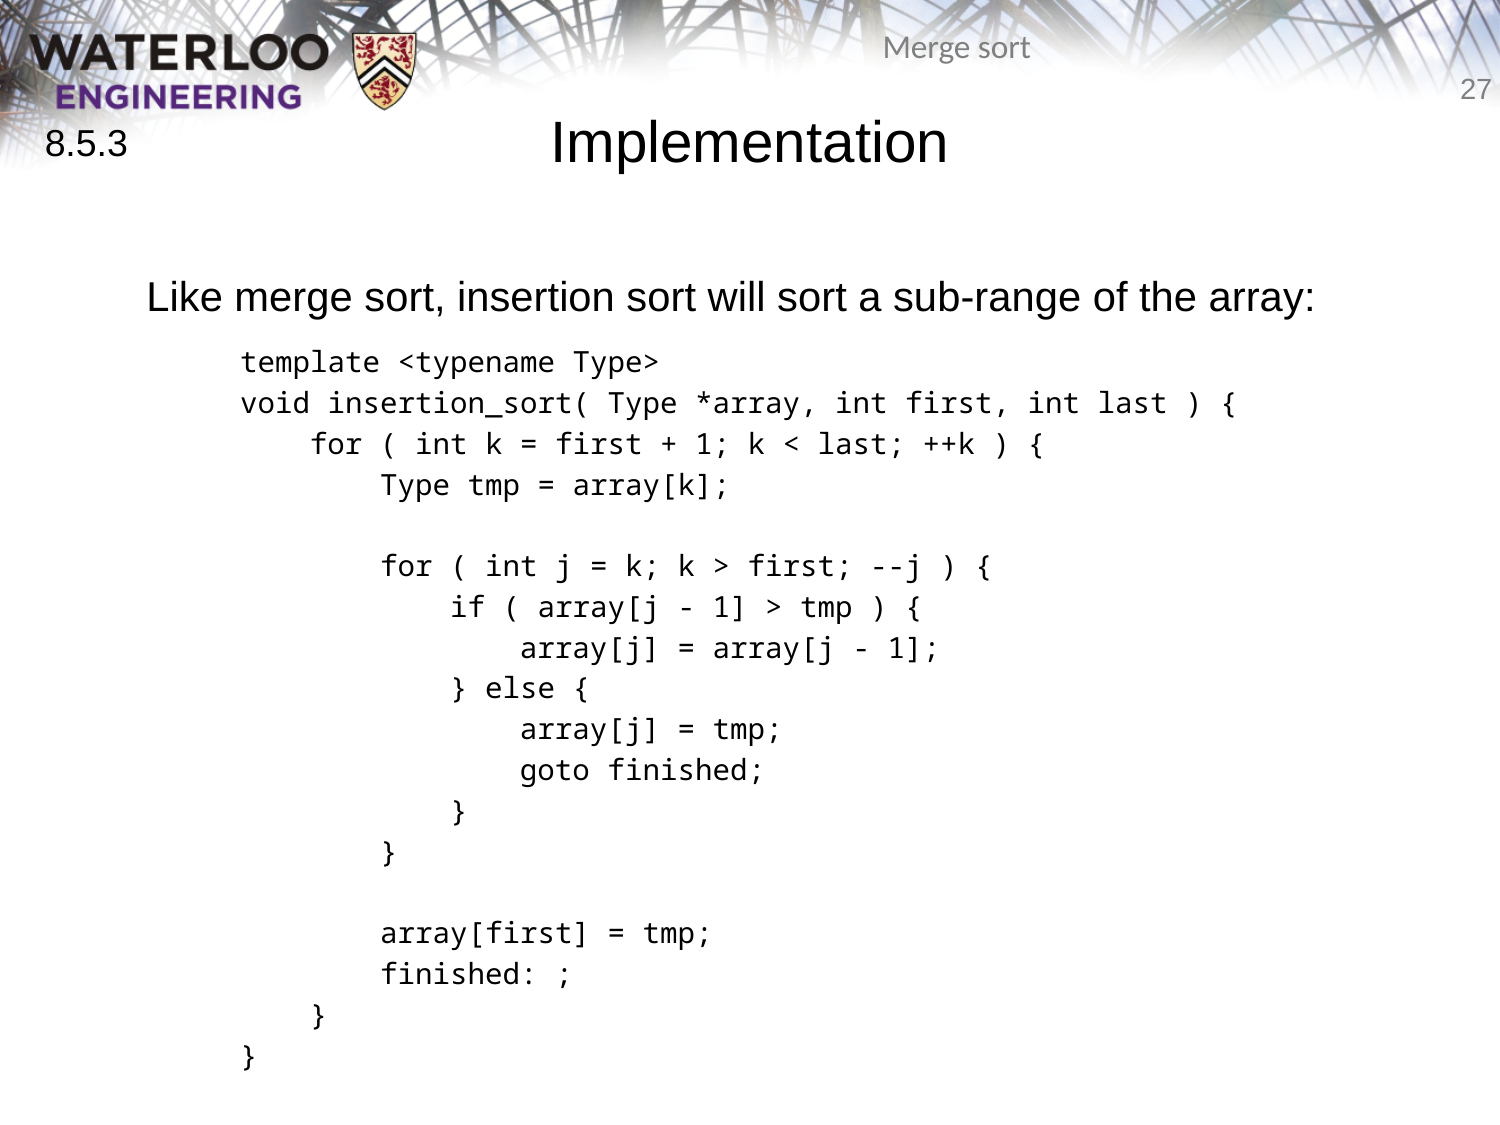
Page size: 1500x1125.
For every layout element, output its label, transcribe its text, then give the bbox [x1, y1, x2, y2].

list Like merge sort, insertion sort will sort a sub-range of the array: template <typename Type> void insertion_sort( Type *array, int first, int last ) { for ( int k = first + 1; k < last; ++k ) { Type tmp = array[k]; for ( int j = k; k > first; --j ) { if ( array[j - 1] > tmp ) { array[j] = array[j - 1]; } else { array[j] = tmp; goto finished; } } array[first] = tmp; finished: ; } } [74, 262, 1426, 1006]
title Implementation [74, 44, 1426, 233]
picture [0, 0, 1500, 1125]
text_box 8.5.3 [30, 111, 143, 172]
